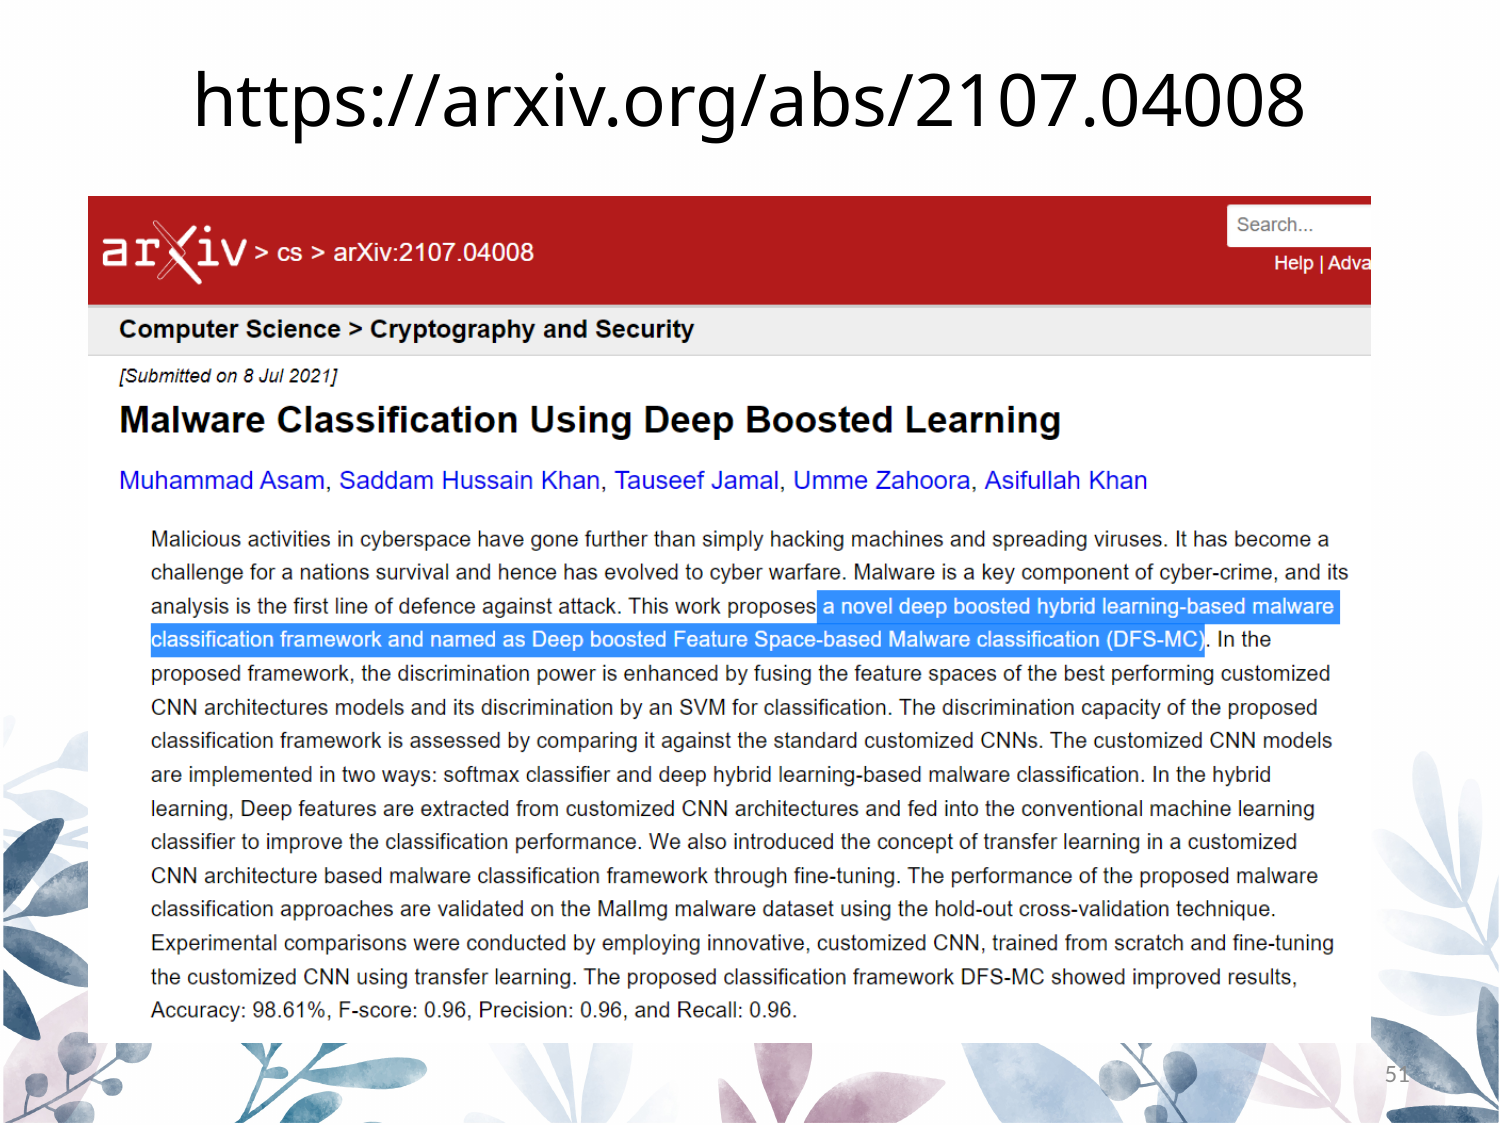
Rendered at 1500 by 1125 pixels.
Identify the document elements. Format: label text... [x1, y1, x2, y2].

title https://arxiv.org/abs/2107.04008 [75, 45, 1425, 149]
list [88, 195, 1371, 1043]
slide_number 51 [1074, 1042, 1425, 1103]
picture [0, 0, 1500, 1125]
